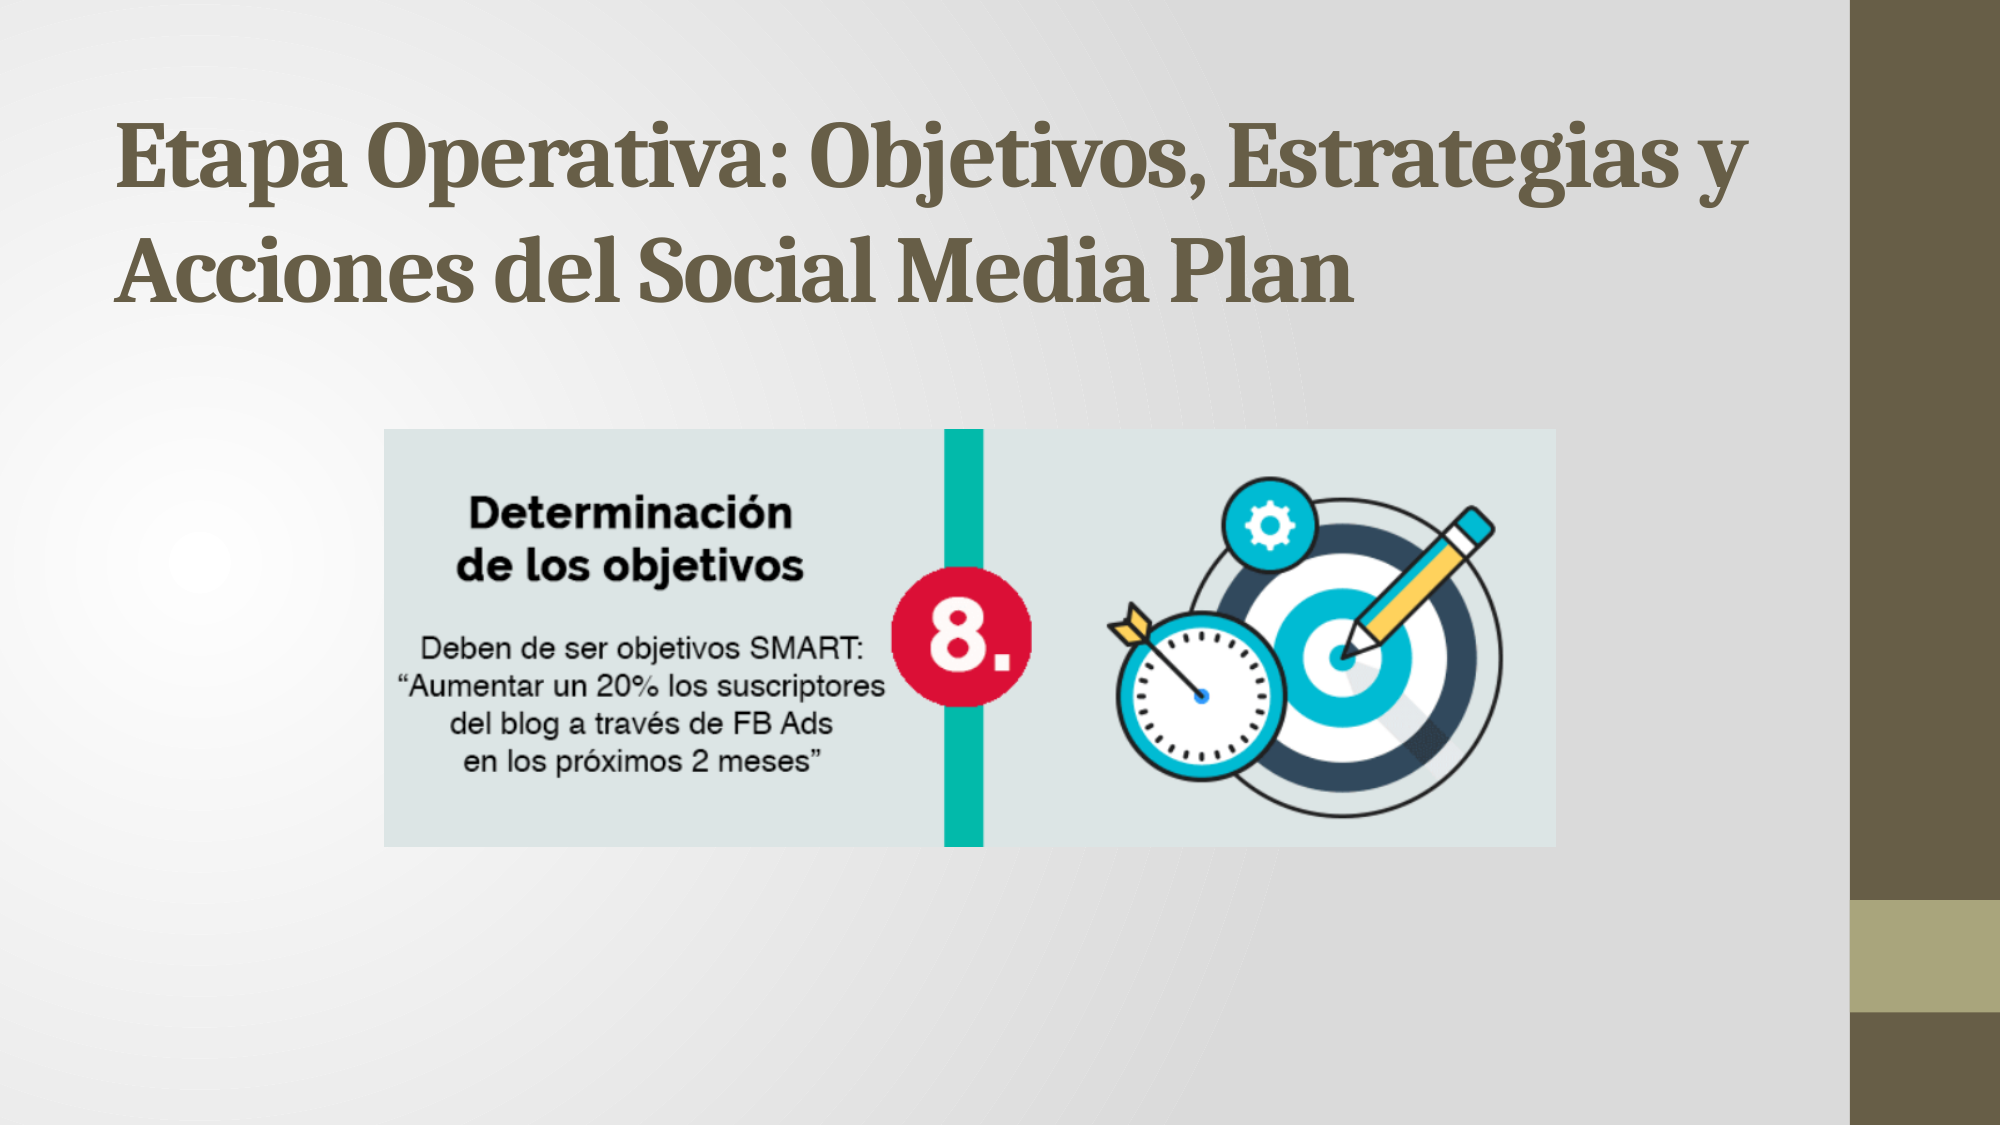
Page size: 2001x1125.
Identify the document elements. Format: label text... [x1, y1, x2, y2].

picture [384, 428, 1557, 848]
title Etapa Operativa: Objetivos, Estrategias y Acciones del Social Media Plan [99, 170, 1767, 359]
